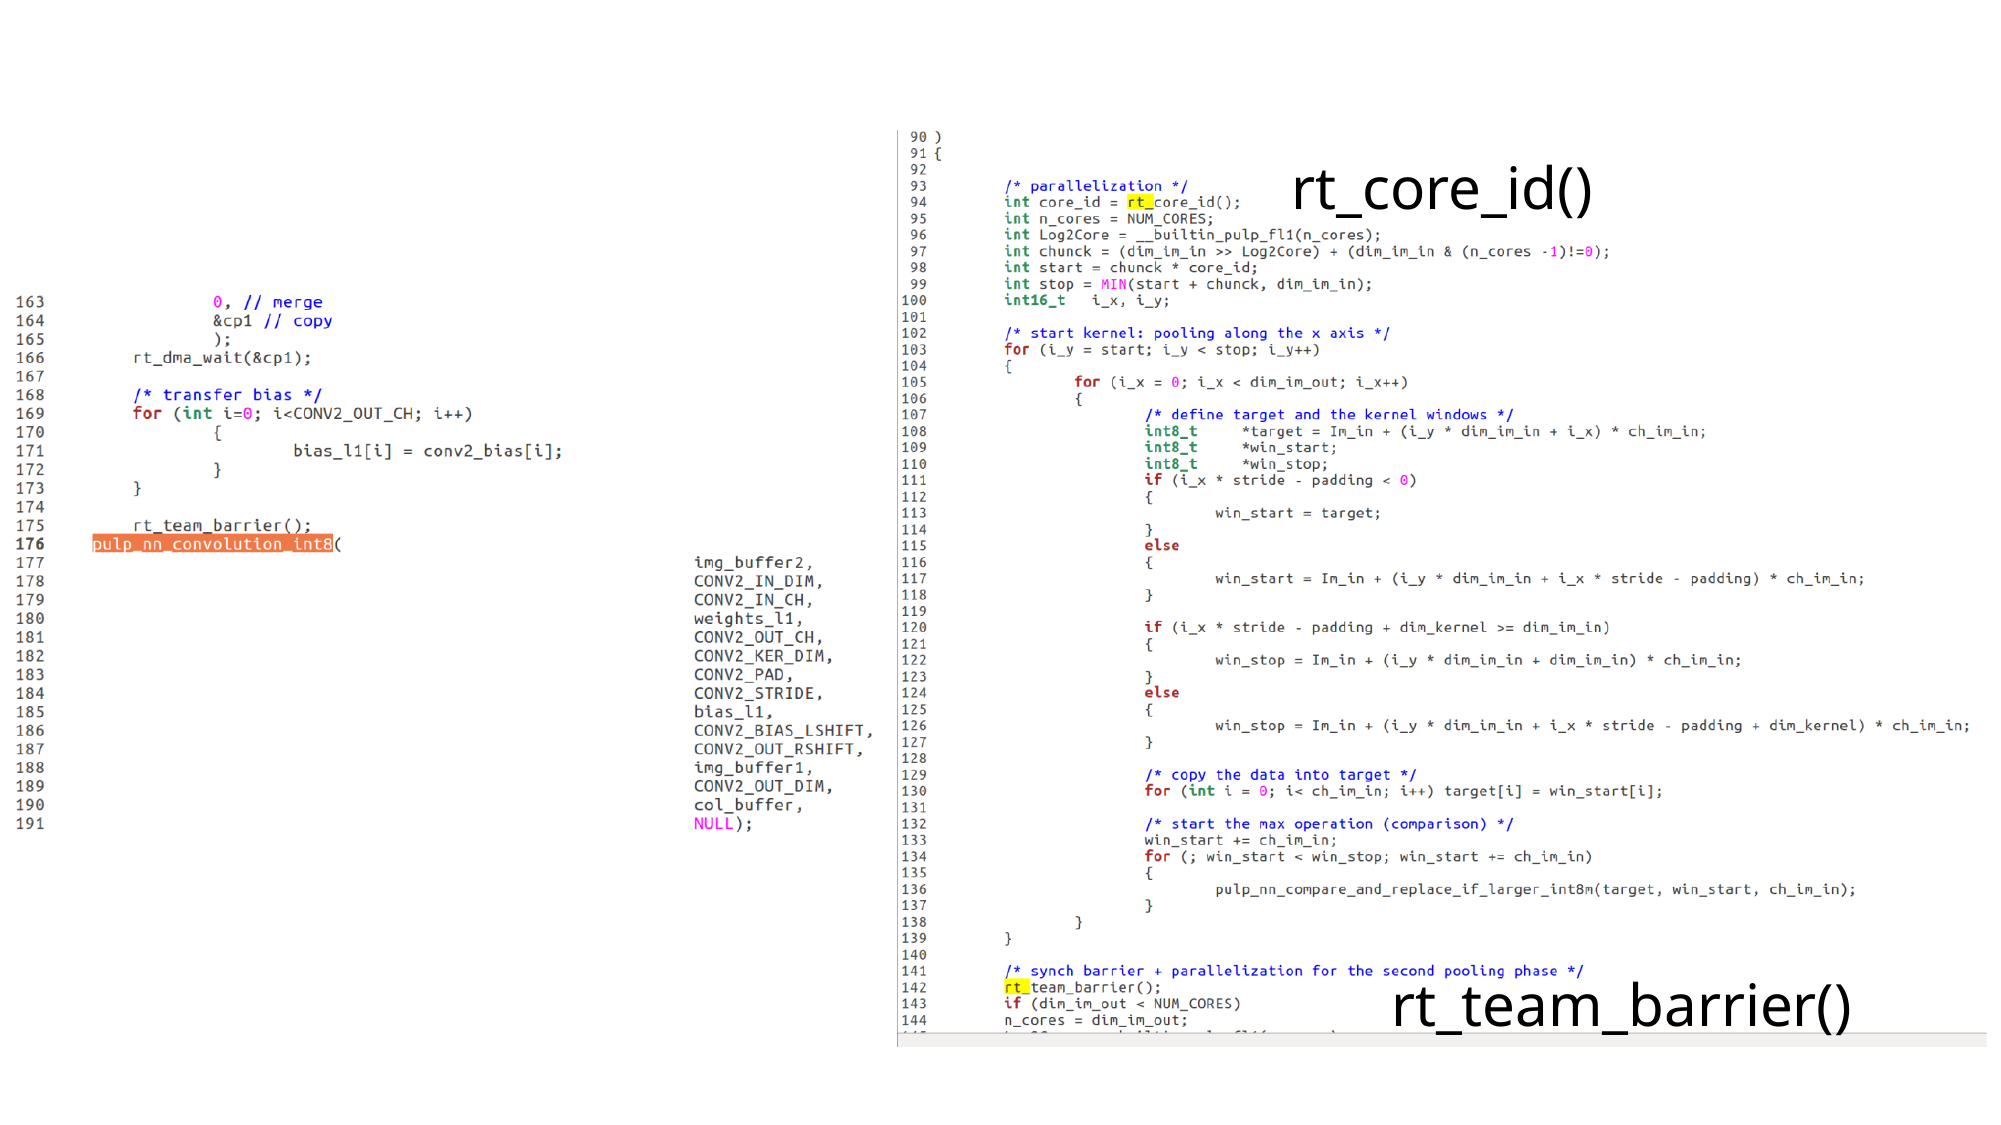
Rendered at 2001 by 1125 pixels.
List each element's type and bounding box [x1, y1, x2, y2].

picture [13, 292, 889, 833]
picture [897, 130, 1987, 1047]
